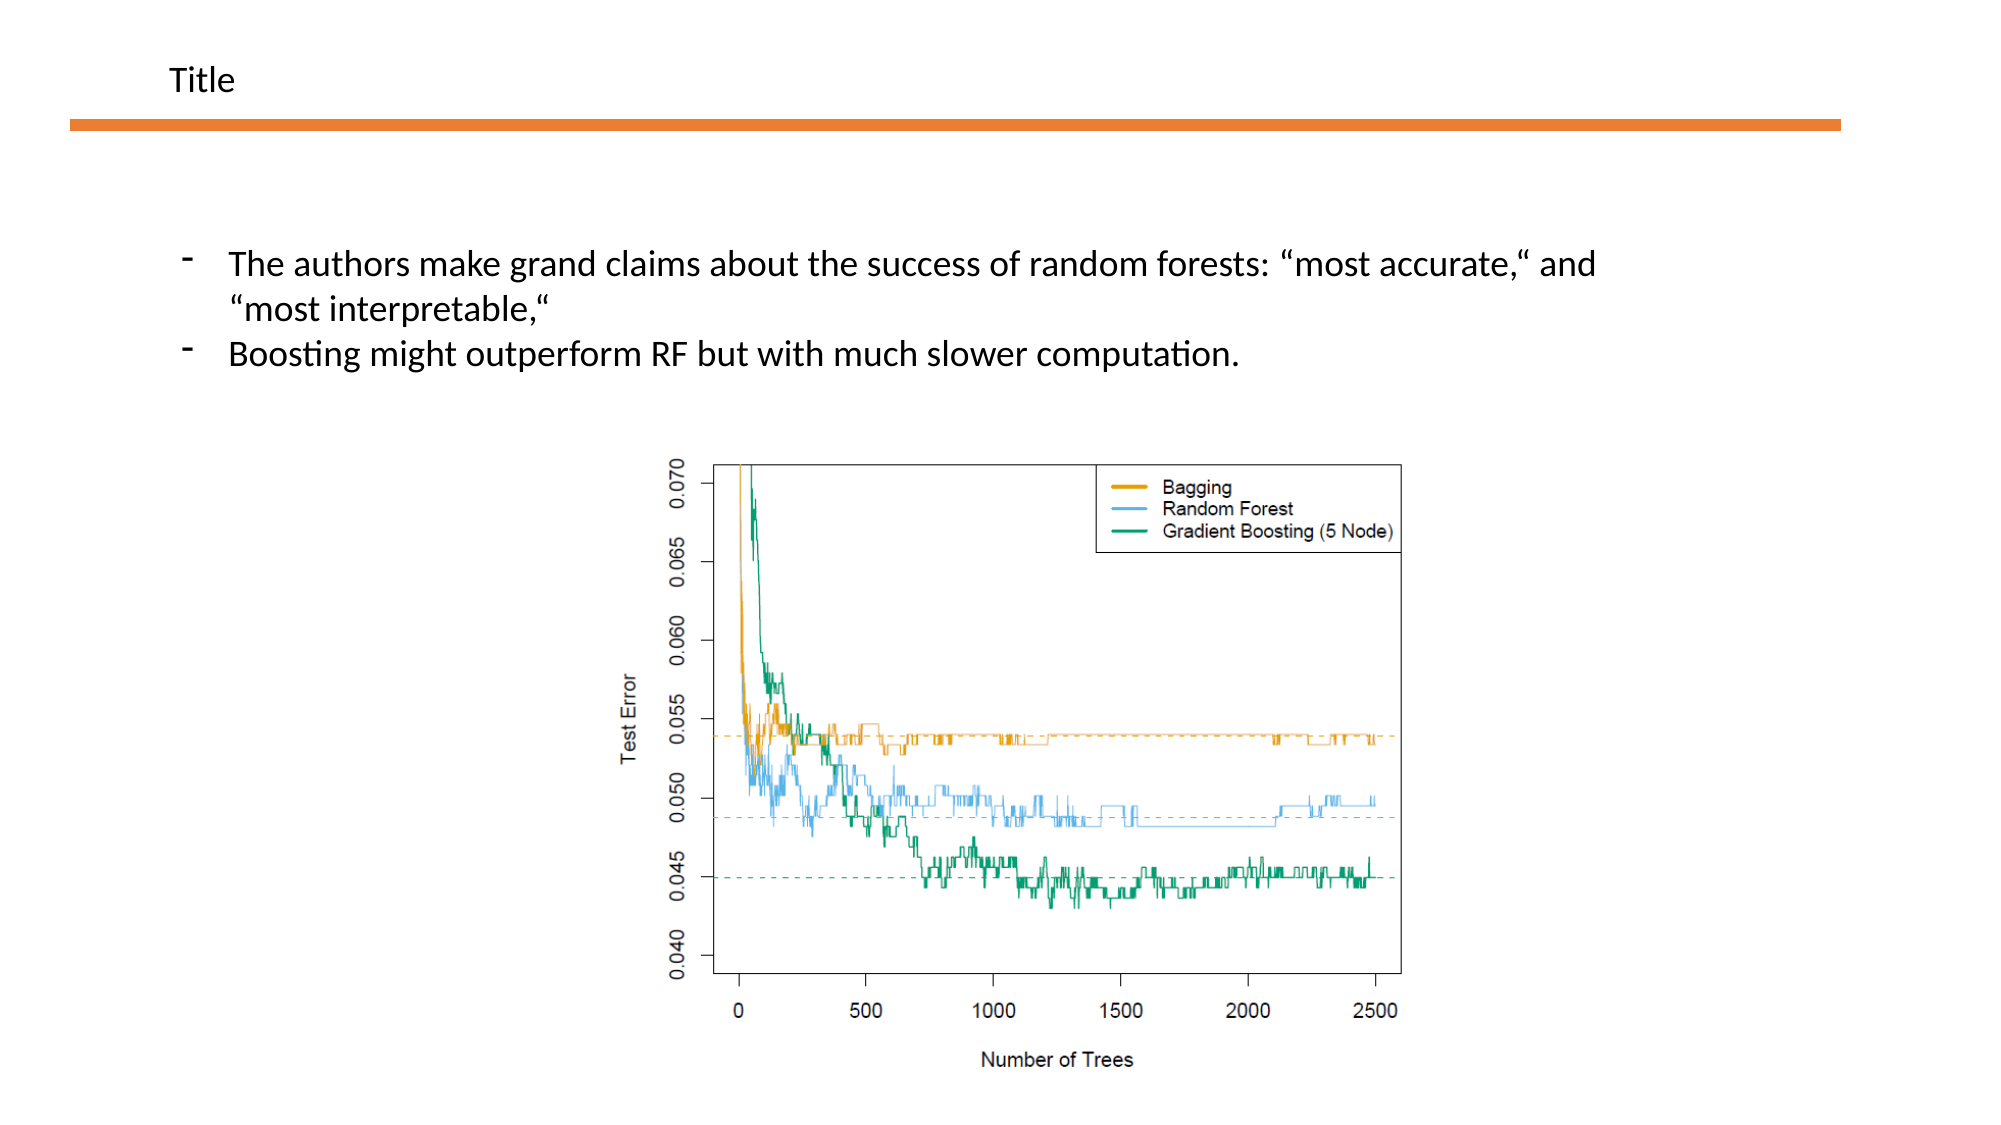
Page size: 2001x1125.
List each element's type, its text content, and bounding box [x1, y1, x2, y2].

text_box Title [154, 48, 1765, 108]
picture [604, 448, 1416, 1074]
text_box The authors make grand claims about the success of random forests: “most accurate,“ and “most interpretable,“ Boosting might outperform RF but with much slower computation. [166, 231, 1630, 382]
